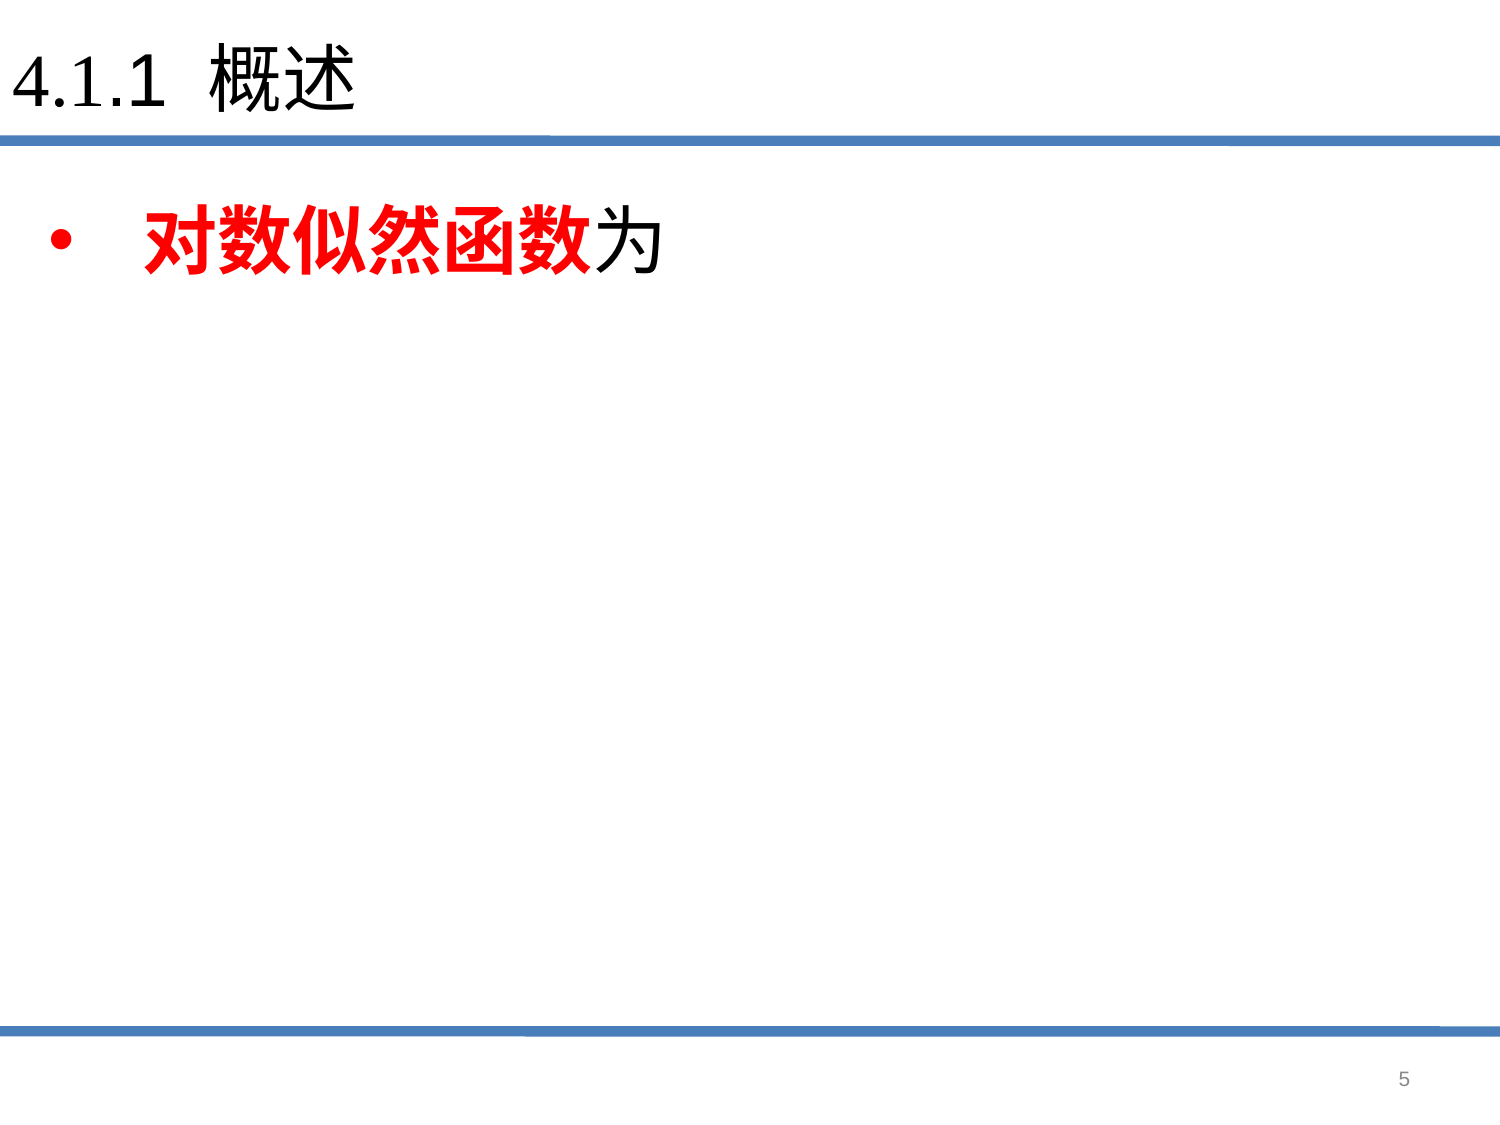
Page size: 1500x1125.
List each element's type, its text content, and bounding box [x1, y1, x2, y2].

title 4.1.1 概述 [0, 23, 1348, 129]
slide_number 5 [1074, 1048, 1425, 1109]
